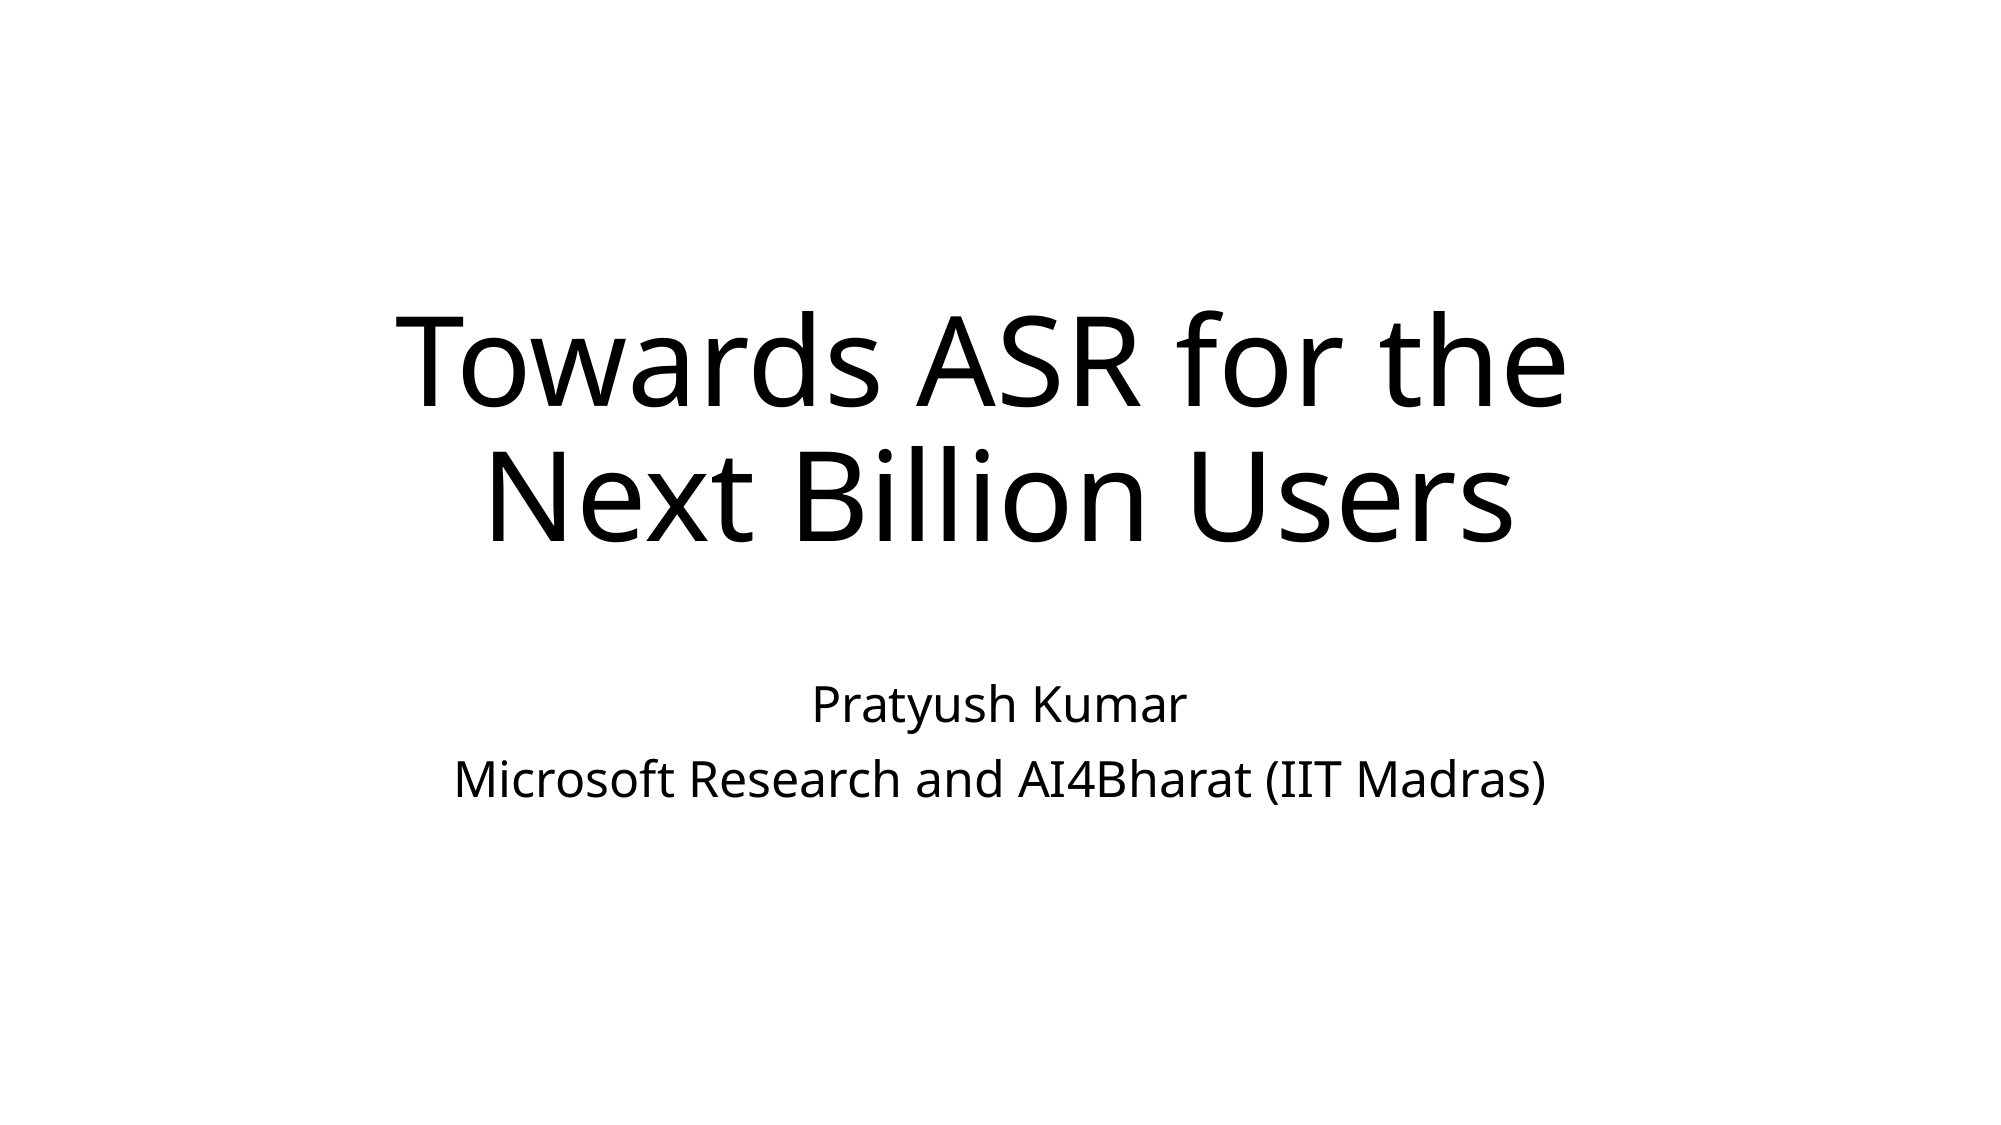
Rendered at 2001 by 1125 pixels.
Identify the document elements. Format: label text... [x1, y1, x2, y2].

title Towards ASR for the Next Billion Users [249, 184, 1750, 576]
subtitle Pratyush Kumar Microsoft Research and AI4Bharat (IIT Madras) [249, 590, 1750, 941]
